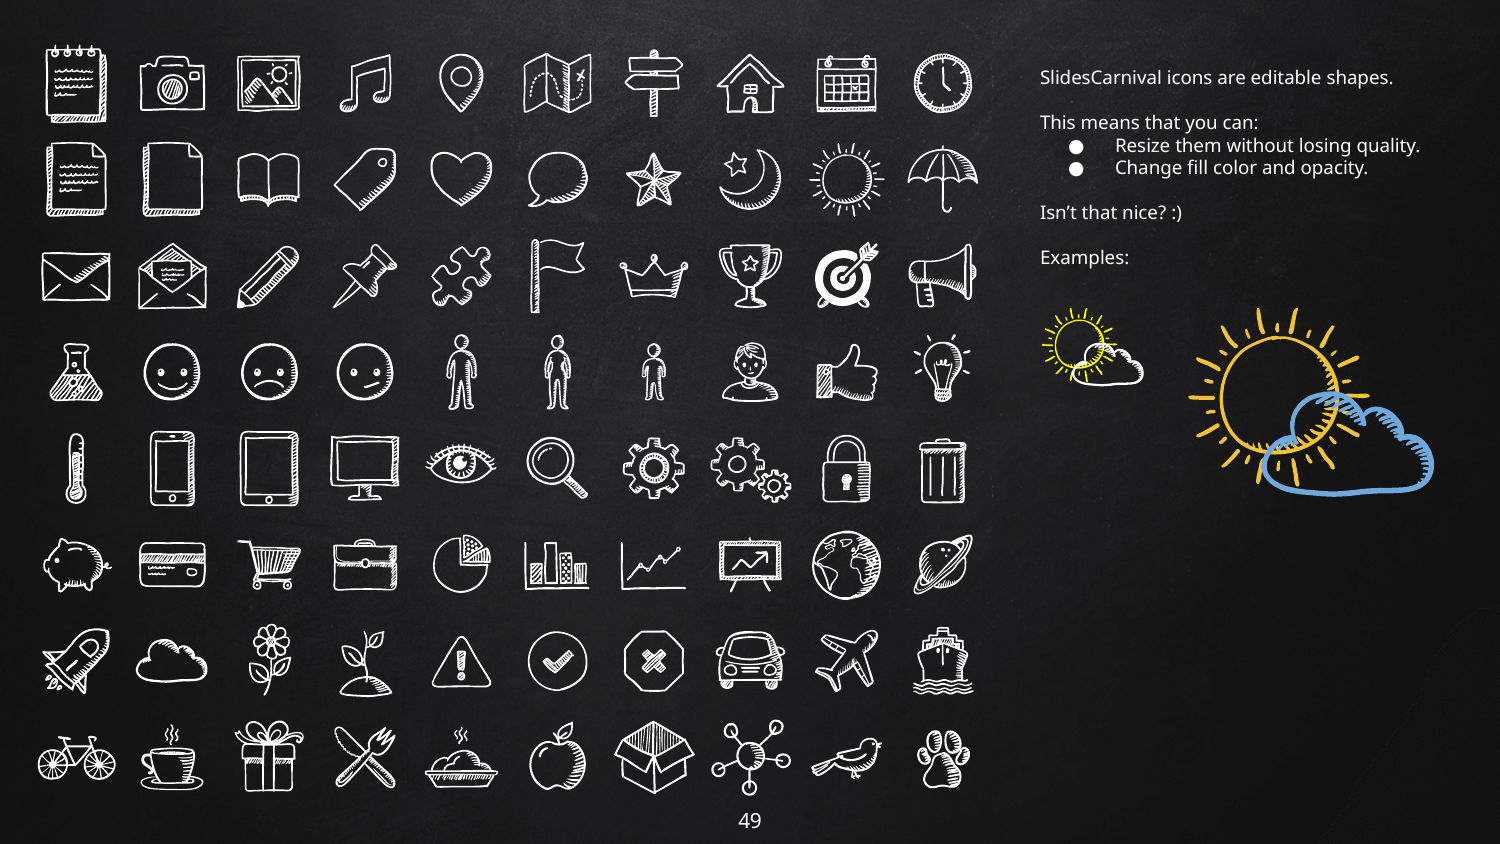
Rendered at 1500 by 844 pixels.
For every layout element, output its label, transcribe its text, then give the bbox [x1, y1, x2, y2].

text_box [526, 436, 588, 499]
text_box [339, 54, 392, 113]
text_box [330, 435, 400, 501]
text_box [716, 53, 785, 114]
text_box [1337, 355, 1360, 368]
text_box [175, 728, 179, 742]
text_box [1345, 393, 1370, 399]
picture [714, 765, 723, 774]
text_box [718, 537, 782, 593]
text_box [138, 243, 207, 310]
picture [778, 756, 788, 766]
text_box [1045, 307, 1113, 375]
text_box [852, 205, 856, 217]
text_box [1220, 325, 1238, 349]
text_box [237, 153, 300, 207]
text_box [1306, 329, 1312, 339]
text_box [919, 438, 967, 504]
text_box [926, 334, 932, 342]
text_box [1256, 457, 1263, 484]
text_box [715, 631, 786, 690]
text_box [425, 443, 497, 484]
text_box [613, 720, 695, 795]
text_box [816, 343, 878, 401]
text_box [139, 542, 206, 588]
text_box [237, 245, 299, 309]
text_box [1221, 449, 1241, 468]
picture [744, 783, 755, 792]
text_box [913, 53, 973, 114]
text_box [169, 724, 174, 746]
text_box [908, 243, 977, 308]
text_box [1204, 378, 1214, 384]
text_box [332, 244, 398, 309]
text_box [718, 244, 783, 309]
text_box [424, 749, 499, 788]
text_box [619, 253, 689, 299]
text_box [815, 629, 879, 693]
text_box [1276, 460, 1281, 472]
text_box [812, 142, 885, 216]
text_box [914, 369, 922, 374]
text_box [430, 151, 493, 207]
picture [0, 0, 1500, 844]
text_box [433, 534, 491, 593]
text_box [710, 437, 792, 503]
text_box [1196, 423, 1220, 438]
text_box [1205, 409, 1216, 414]
text_box [1271, 406, 1339, 455]
text_box [431, 246, 492, 307]
text_box [711, 719, 791, 792]
text_box [528, 151, 588, 208]
text_box [336, 343, 394, 401]
text_box [333, 147, 396, 211]
text_box [913, 534, 973, 595]
text_box [1319, 325, 1335, 348]
text_box [339, 630, 393, 698]
text_box [237, 55, 301, 112]
text_box [454, 726, 468, 745]
text_box [334, 726, 396, 789]
text_box [149, 430, 195, 507]
text_box [164, 727, 169, 741]
text_box [239, 430, 299, 507]
text_box [49, 343, 103, 402]
picture [772, 722, 781, 732]
text_box [913, 351, 921, 356]
text_box [333, 538, 398, 591]
text_box [620, 542, 686, 590]
text_box [524, 542, 590, 590]
text_box [815, 241, 879, 308]
text_box [719, 149, 781, 210]
text_box [140, 747, 204, 791]
text_box [623, 630, 684, 692]
text_box [439, 53, 484, 113]
text_box [527, 631, 588, 691]
text_box [624, 49, 684, 117]
text_box [42, 628, 110, 694]
picture [739, 745, 762, 768]
text_box [41, 252, 111, 302]
text_box [1084, 370, 1088, 382]
text_box SlidesCarnival icons are editable shapes. This means that you can: Resize them without losing quality. Change fill color and opacity. Isn’t that nice? :) Examples: [1024, 51, 1451, 302]
text_box [722, 342, 779, 402]
text_box [1244, 454, 1251, 465]
text_box [1317, 446, 1335, 470]
text_box [241, 343, 298, 401]
text_box [1072, 342, 1144, 387]
text_box [816, 54, 877, 113]
text_box [1245, 328, 1251, 339]
text_box [135, 638, 208, 683]
text_box [1256, 308, 1265, 335]
text_box [622, 437, 685, 500]
text_box [237, 540, 301, 590]
slide_number 49 [705, 792, 795, 844]
text_box [1288, 308, 1299, 335]
text_box [234, 720, 304, 792]
text_box [523, 53, 592, 114]
text_box [45, 44, 107, 124]
text_box [923, 341, 963, 403]
text_box [812, 530, 881, 600]
text_box [544, 334, 571, 410]
text_box [917, 730, 970, 789]
text_box [529, 721, 586, 790]
text_box [37, 735, 116, 780]
text_box [1336, 423, 1360, 438]
text_box [142, 141, 204, 217]
text_box [641, 343, 666, 401]
text_box [822, 434, 871, 503]
picture [726, 726, 735, 736]
text_box [43, 538, 112, 593]
text_box [446, 334, 477, 410]
text_box [811, 737, 883, 779]
text_box [625, 152, 682, 207]
text_box [1219, 335, 1340, 454]
text_box [249, 623, 292, 696]
text_box [913, 626, 974, 695]
text_box [1342, 379, 1352, 384]
text_box [1275, 322, 1280, 333]
text_box [1196, 357, 1221, 372]
text_box [143, 343, 201, 401]
text_box [1261, 391, 1435, 497]
text_box [907, 145, 979, 213]
text_box [65, 433, 87, 504]
text_box [431, 635, 492, 688]
text_box [1291, 458, 1300, 487]
text_box [1305, 454, 1313, 464]
text_box [46, 141, 107, 217]
text_box [139, 55, 206, 111]
text_box [1188, 395, 1215, 400]
text_box [530, 239, 586, 314]
